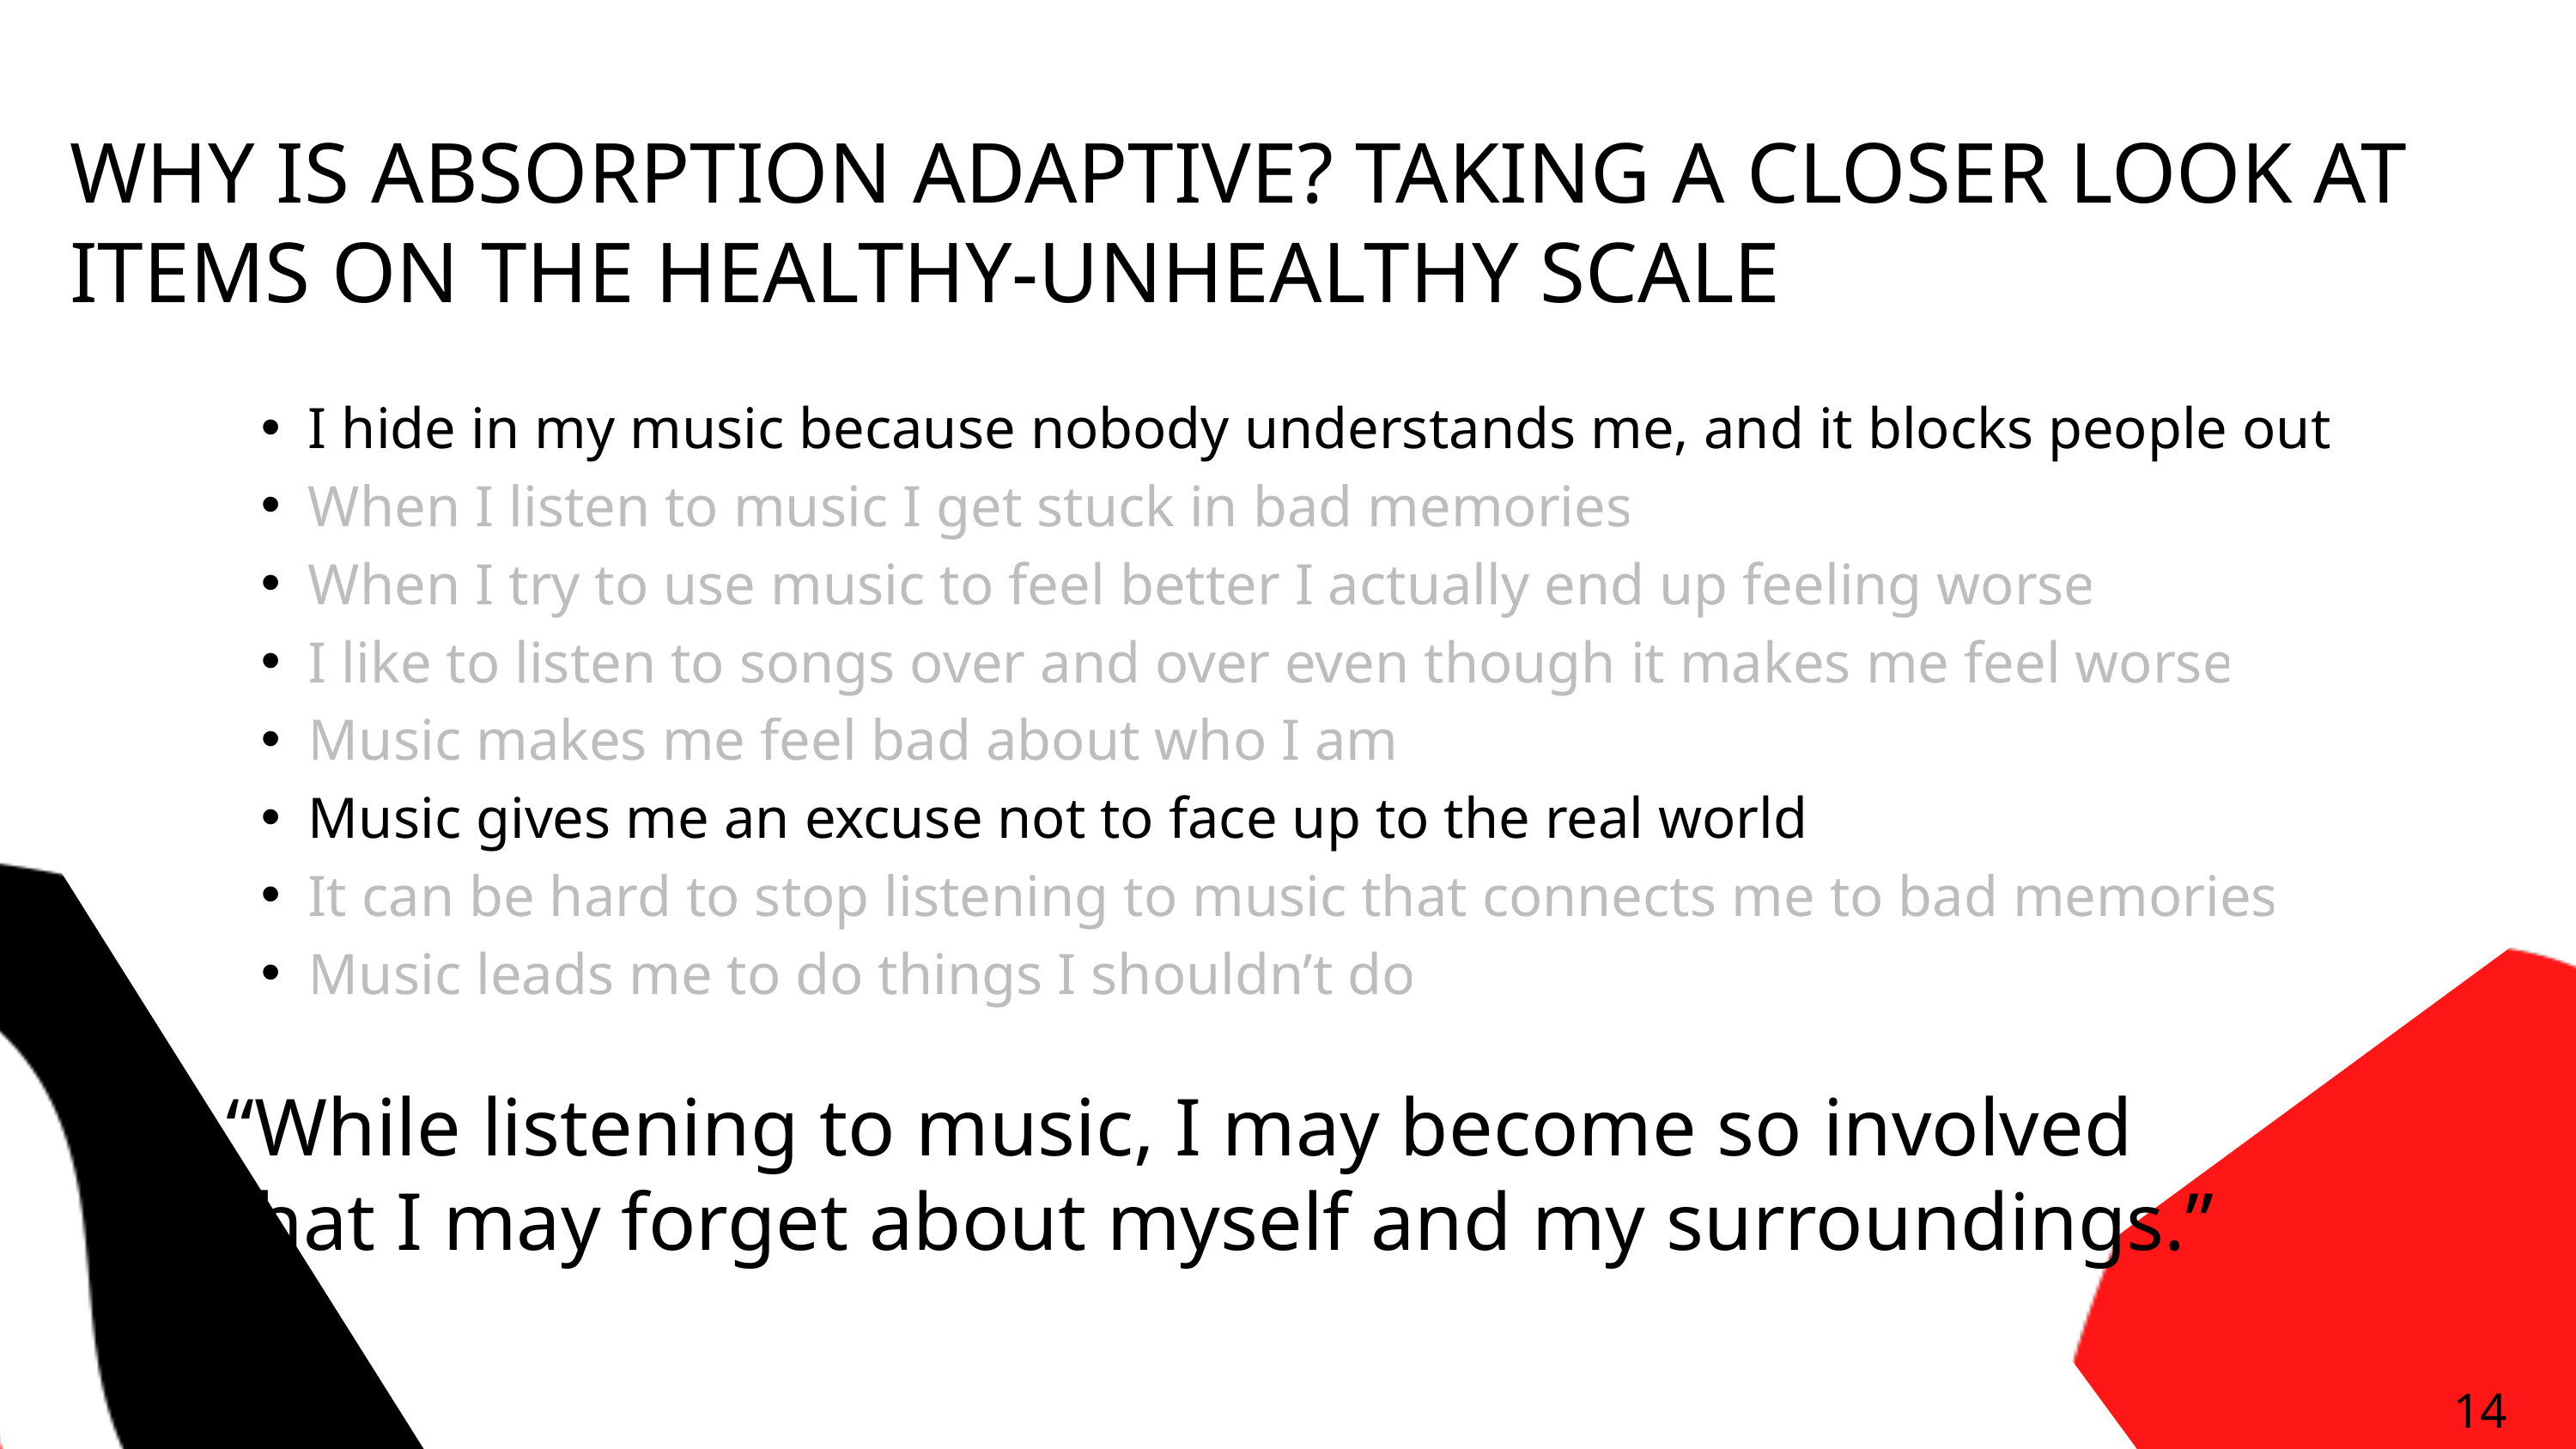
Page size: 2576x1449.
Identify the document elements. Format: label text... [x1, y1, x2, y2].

text_box 14 [2411, 1371, 2549, 1438]
text_box WHY IS ABSORPTION ADAPTIVE? TAKING A CLOSER LOOK AT ITEMS ON THE HEALTHY-UNHEALTHY SCALE [70, 120, 2576, 319]
text_box “While listening to music, I may become so involved that I may forget about myself and my surroundings.” [213, 1070, 2253, 1272]
text_box I hide in my music because nobody understands me, and it blocks people out When I listen to music I get stuck in bad memories When I try to use music to feel better I actually end up feeling worse I like to listen to songs over and over even though it makes me feel worse Music makes me feel bad about who I am Music gives me an excuse not to face up to the real world It can be hard to stop listening to music that connects me to bad memories Music leads me to do things I shouldn’t do [213, 381, 2512, 1063]
text_box [2028, 899, 2576, 1449]
text_box [0, 820, 424, 1449]
